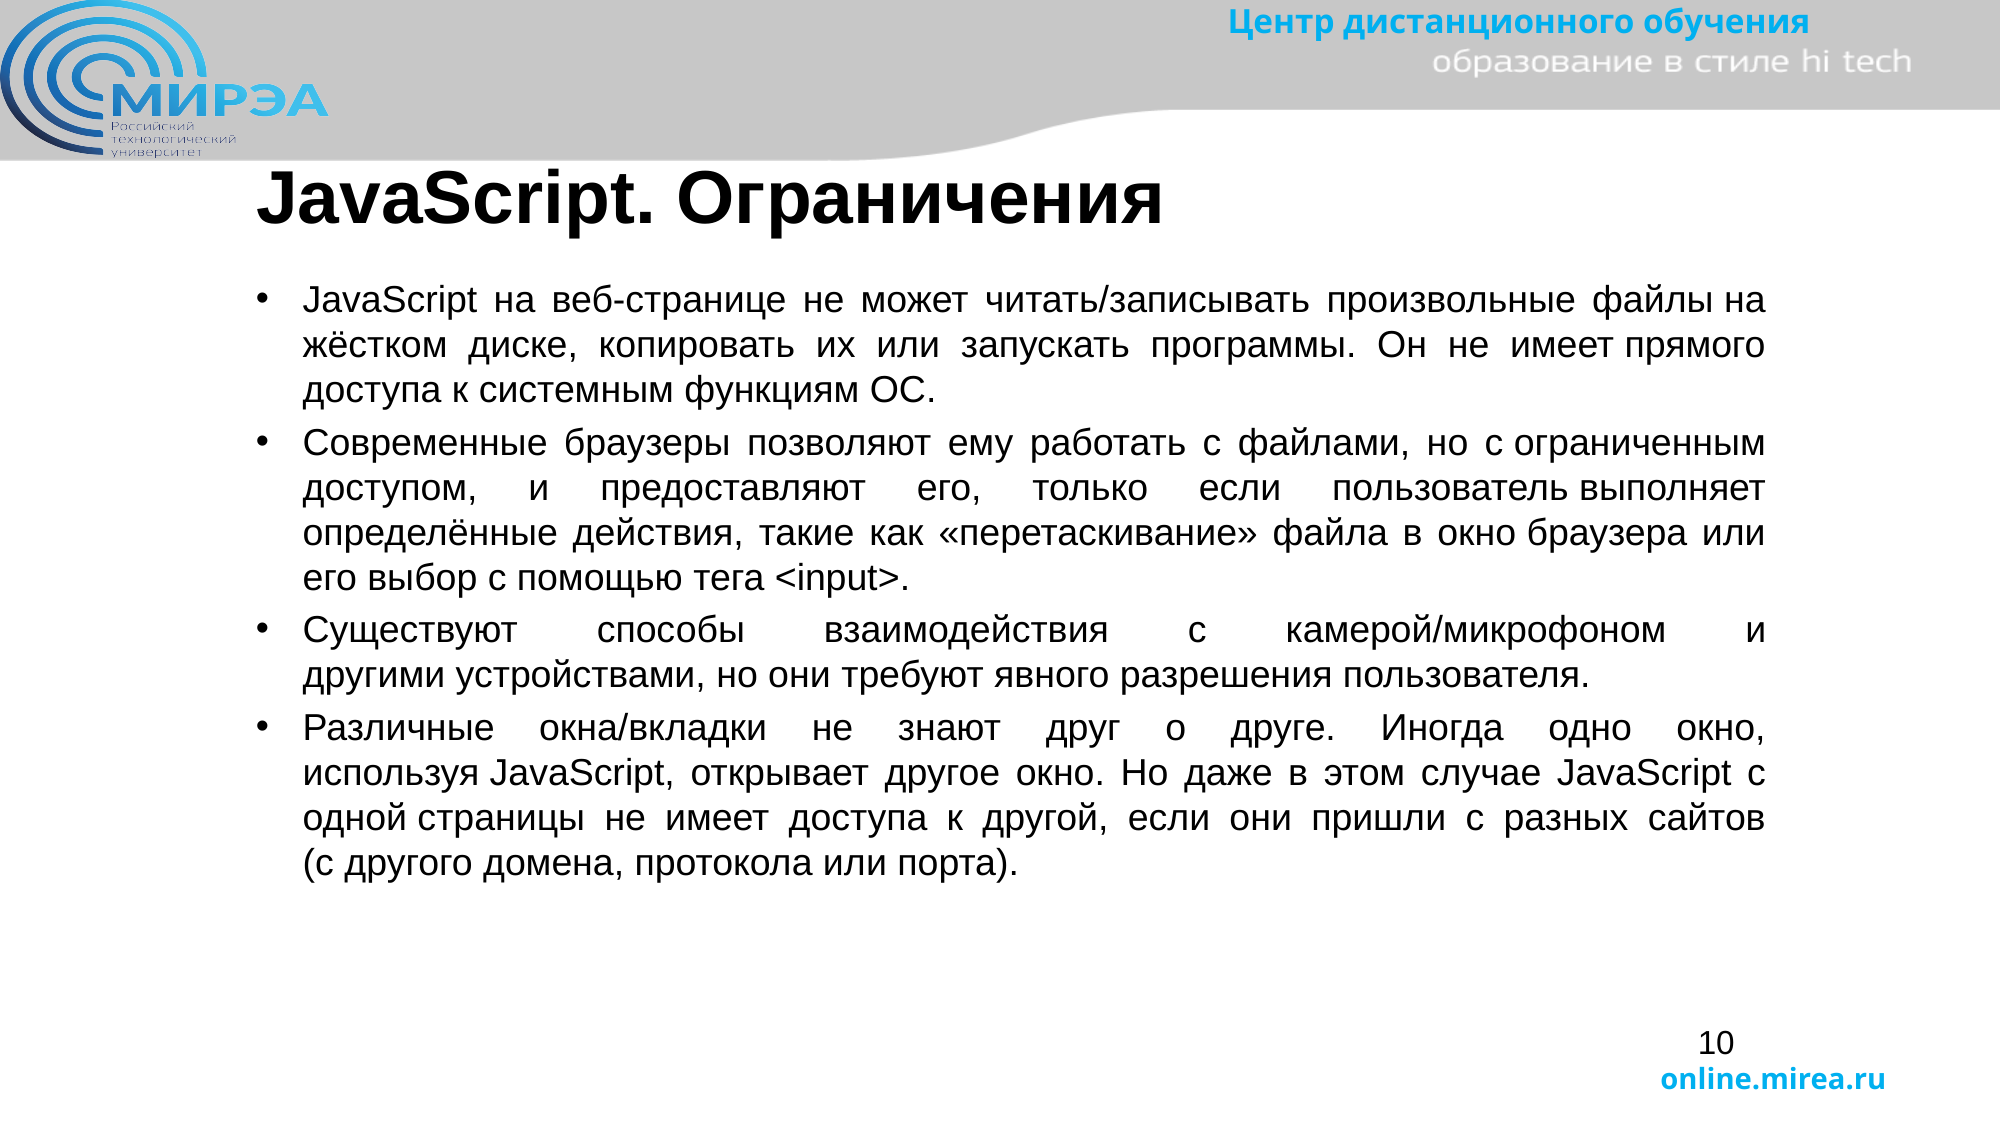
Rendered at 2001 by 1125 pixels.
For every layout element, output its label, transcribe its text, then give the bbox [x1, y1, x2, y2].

text_box JavaScript на веб-странице не может читать/записывать произвольные файлы на жёстком диске, копировать их или запускать программы. Он не имеет прямого доступа к системным функциям ОС. Современные браузеры позволяют ему работать с файлами, но с ограниченным доступом, и предоставляют его, только если пользователь выполняет определённые действия, такие как «перетаскивание» файла в окно браузера или его выбор с помощью тега <input>. Существуют способы взаимодействия с камерой/микрофоном и другими устройствами, но они требуют явного разрешения пользователя. Различные окна/вкладки не знают друг о друге. Иногда одно окно, используя JavaScript, открывает другое окно. Но даже в этом случае JavaScript с одной страницы не имеет доступа к другой, если они пришли с разных сайтов (с другого домена, протокола или порта). [240, 267, 1782, 943]
text_box 10 [1400, 1013, 1750, 1058]
picture [0, 0, 329, 159]
text_box JavaScript. Ограничения [241, 141, 1591, 267]
